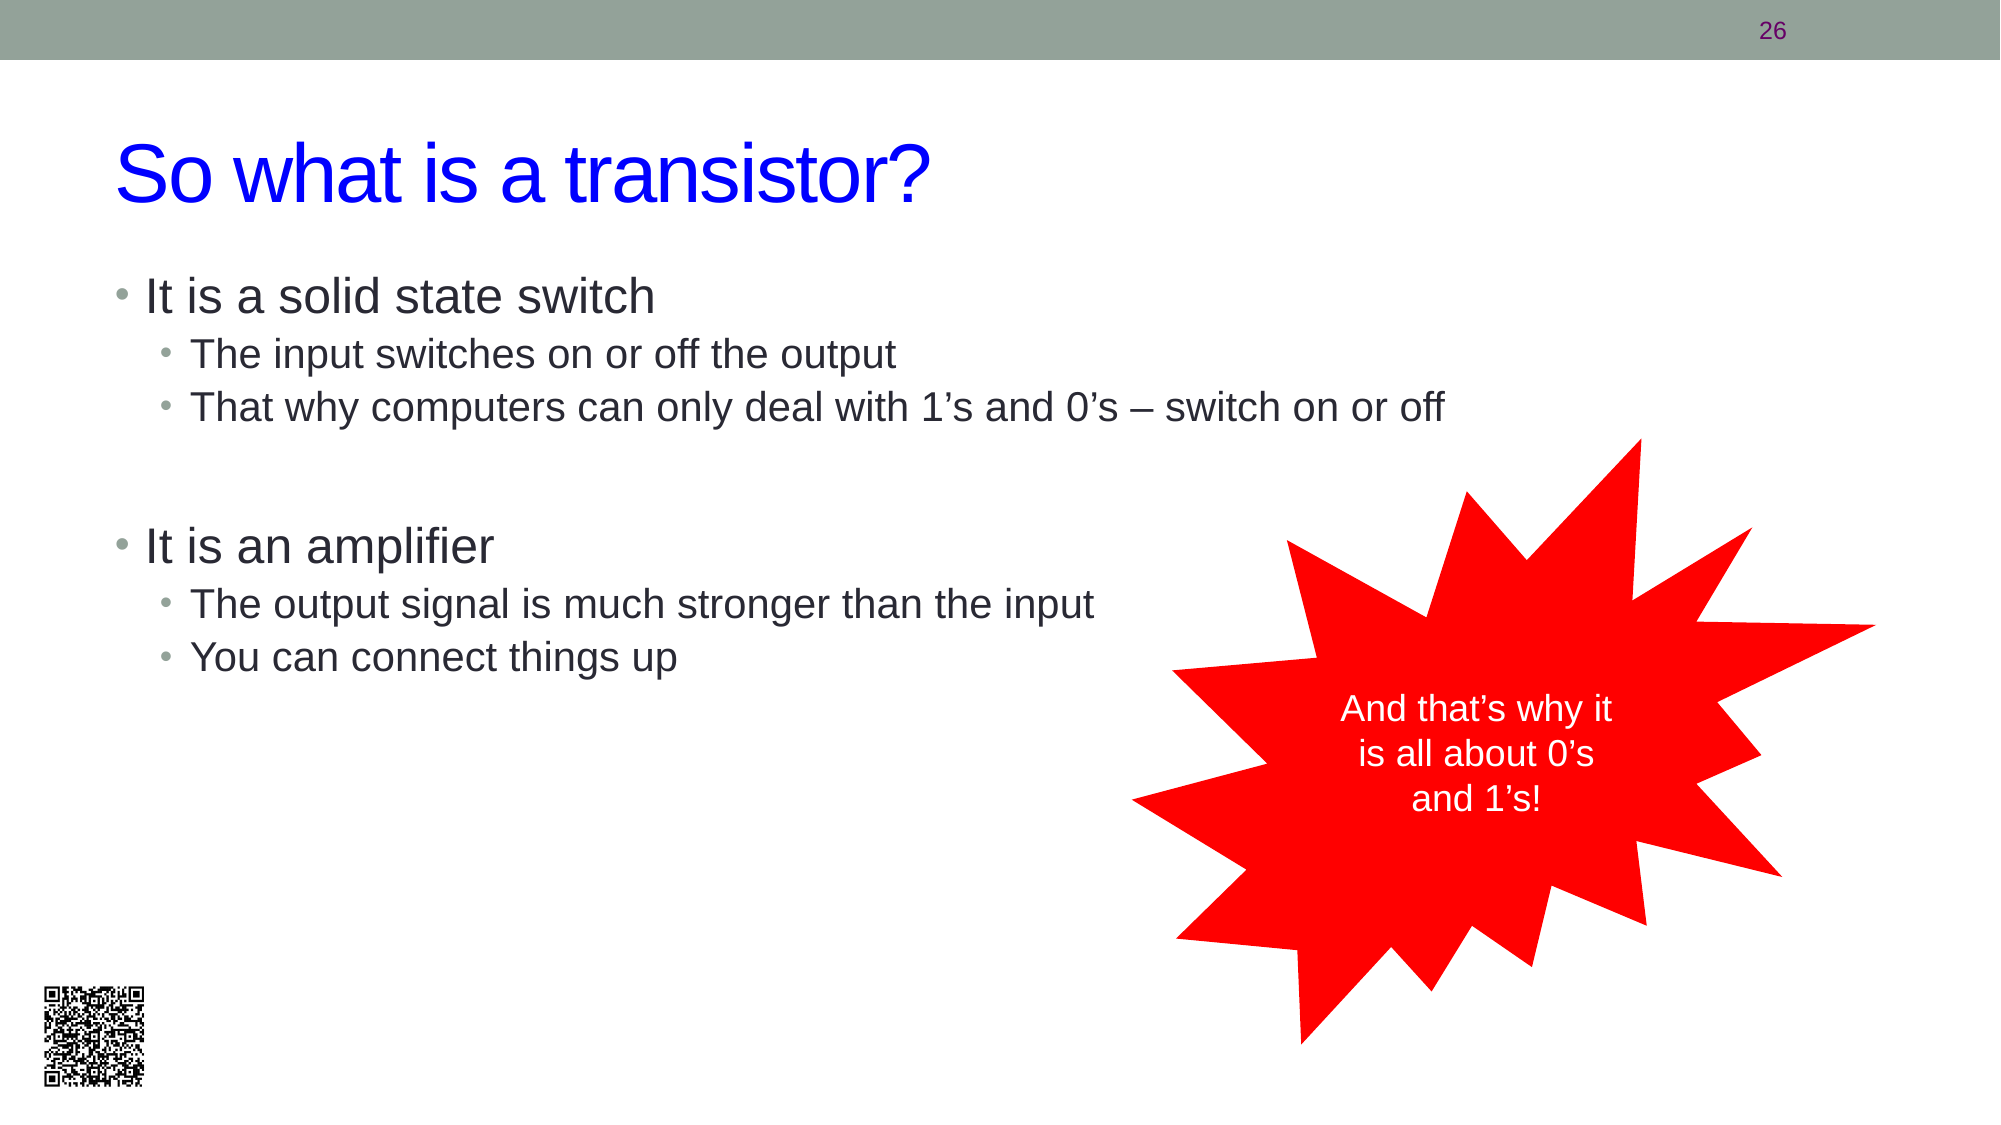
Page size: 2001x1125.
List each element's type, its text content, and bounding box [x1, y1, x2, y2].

title So what is a transistor? [99, 87, 1900, 250]
picture [42, 984, 148, 1089]
list It is a solid state switch The input switches on or off the output That why computers can only deal with 1’s and 0’s – switch on or off It is an amplifier The output signal is much stronger than the input You can connect things up [99, 262, 1900, 1063]
slide_number 26 [1744, 3, 1900, 57]
text_box And that’s why it is all about 0’s and 1’s! [1129, 436, 1879, 1047]
